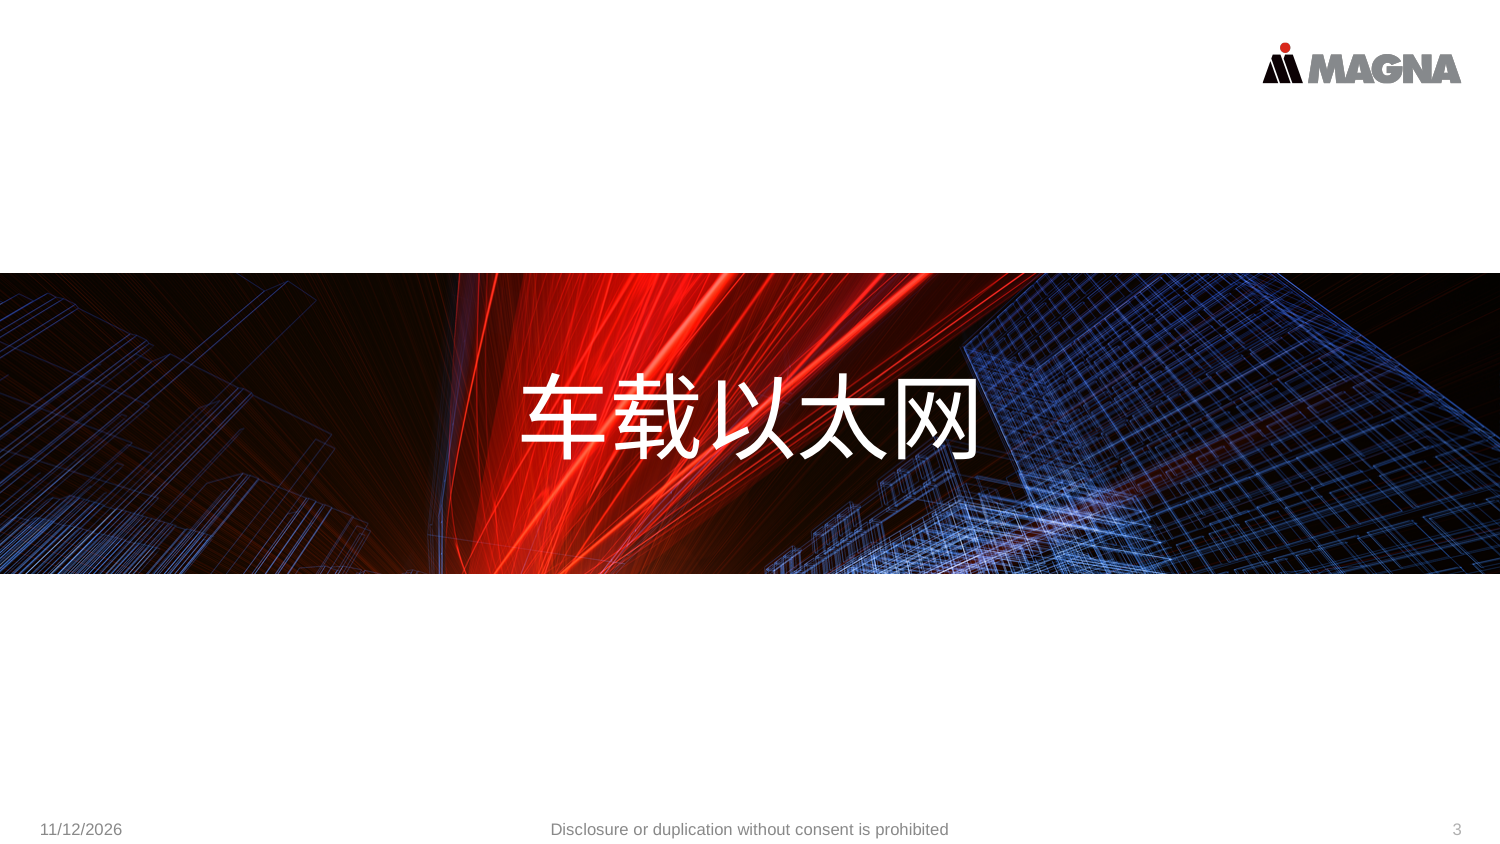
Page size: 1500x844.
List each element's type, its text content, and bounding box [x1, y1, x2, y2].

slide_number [24, 817, 250, 841]
slide_number 3 [1251, 817, 1477, 841]
picture [1260, 40, 1464, 86]
footer Disclosure or duplication without consent is prohibited [262, 817, 1238, 841]
title 车载以太网 [37, 371, 1463, 474]
picture [0, 273, 1500, 574]
